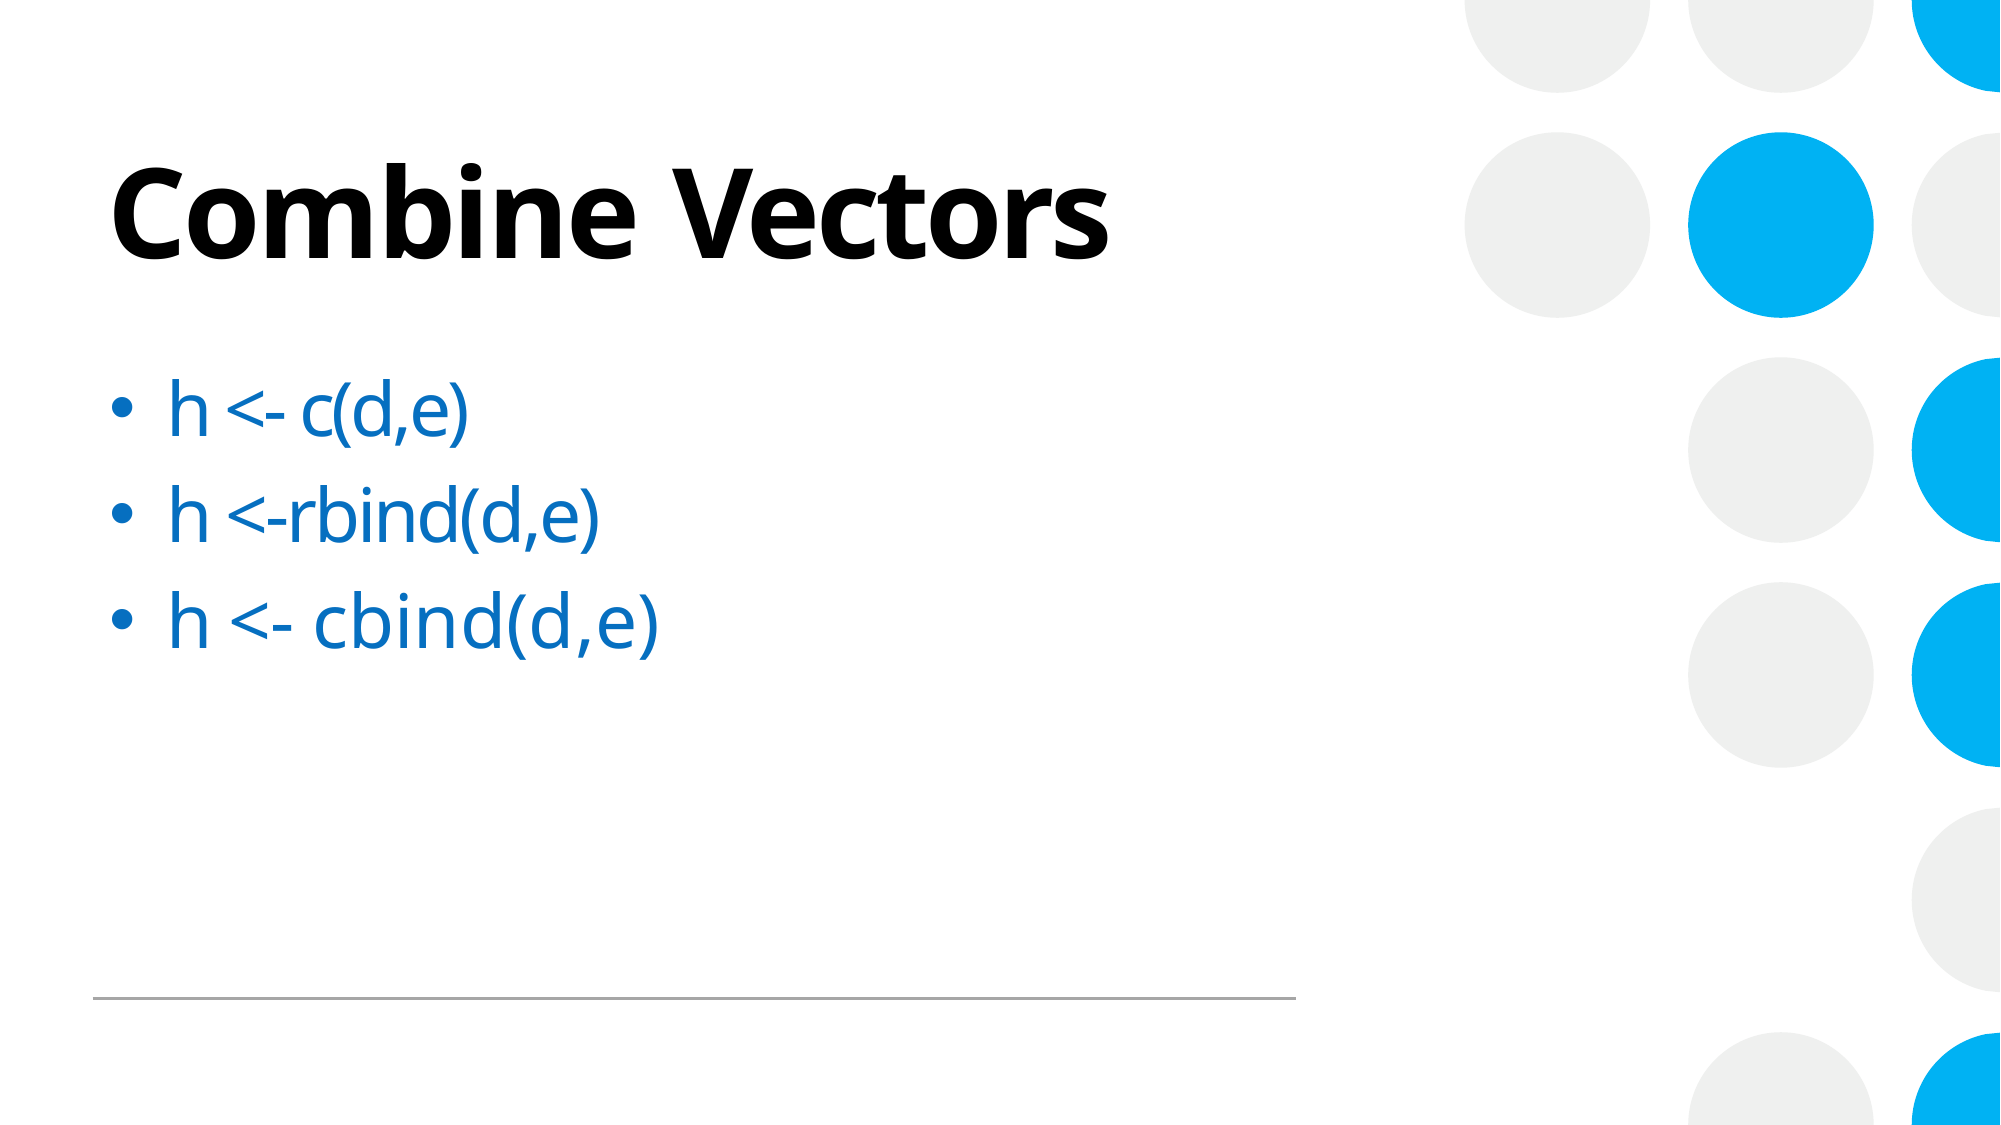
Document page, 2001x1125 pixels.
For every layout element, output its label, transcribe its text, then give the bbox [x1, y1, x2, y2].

title Combine Vectors [92, 126, 1297, 335]
list h <- c(d,e) h <-rbind(d,e) h <- cbind(d,e) [92, 354, 1297, 946]
